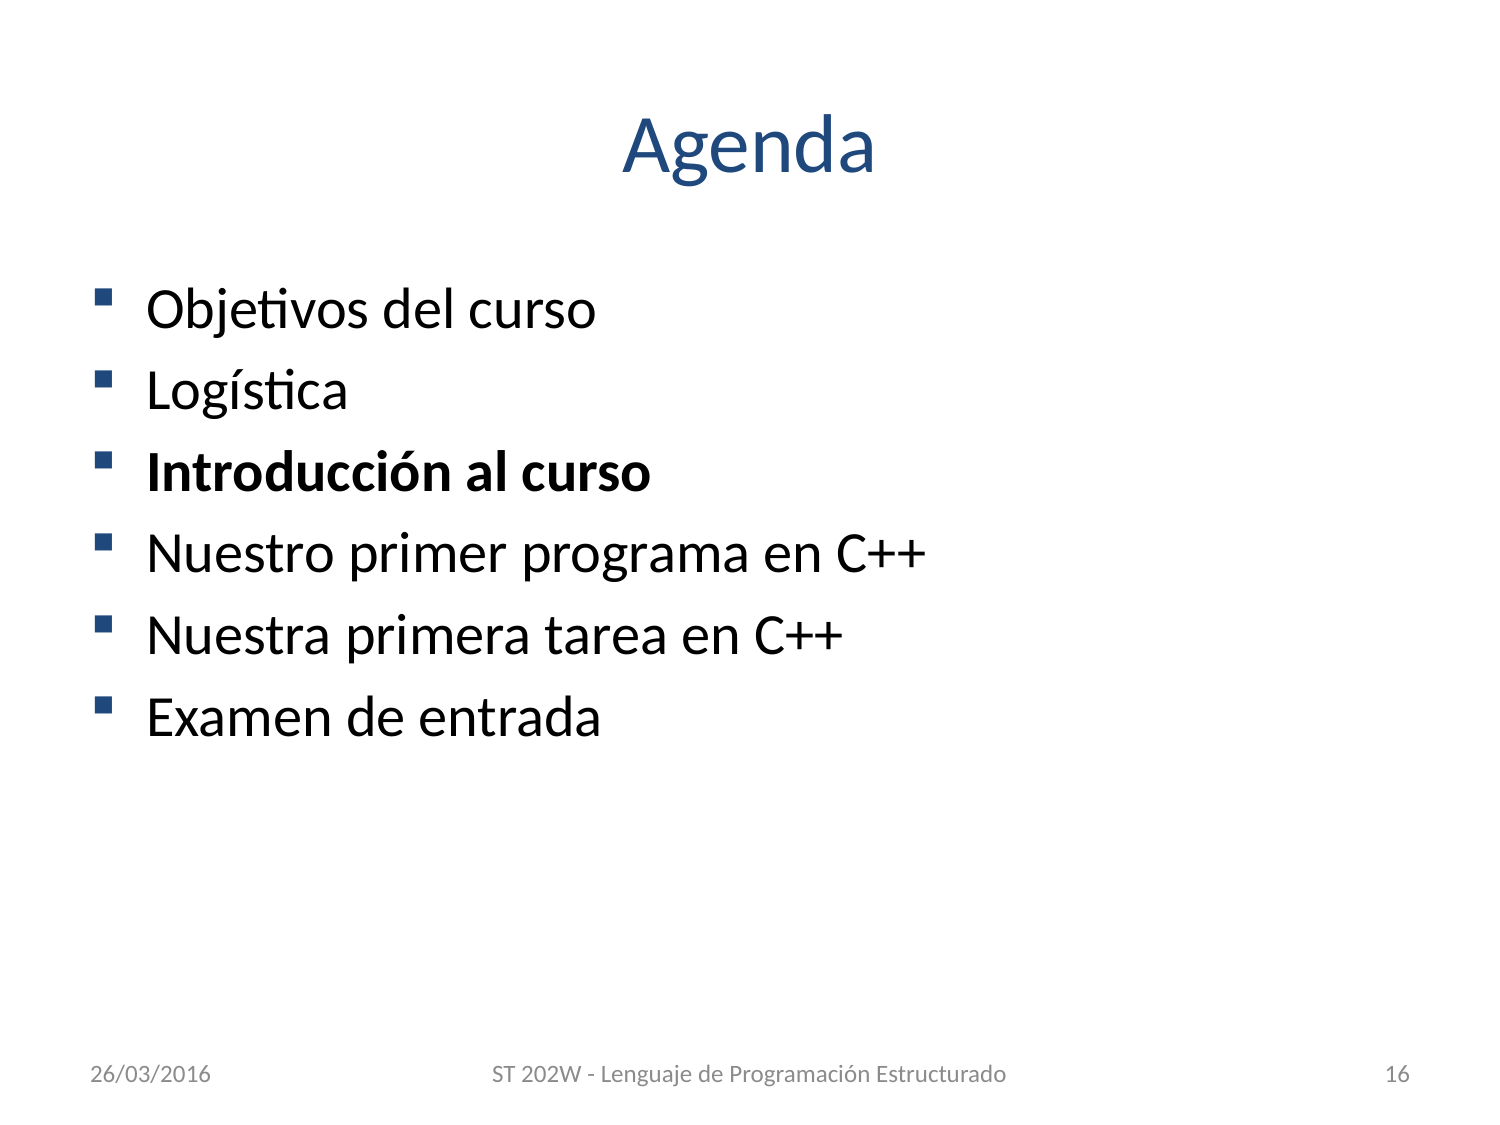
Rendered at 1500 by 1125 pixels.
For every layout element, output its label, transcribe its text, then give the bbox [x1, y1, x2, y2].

list Objetivos del curso Logística Introducción al curso Nuestro primer programa en C++ Nuestra primera tarea en C++ Examen de entrada [75, 262, 1425, 1005]
title Agenda [75, 45, 1425, 233]
slide_number 16 [1074, 1042, 1425, 1103]
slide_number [75, 1042, 425, 1103]
footer ST 202W - Lenguaje de Programación Estructurado [462, 1042, 1038, 1103]
